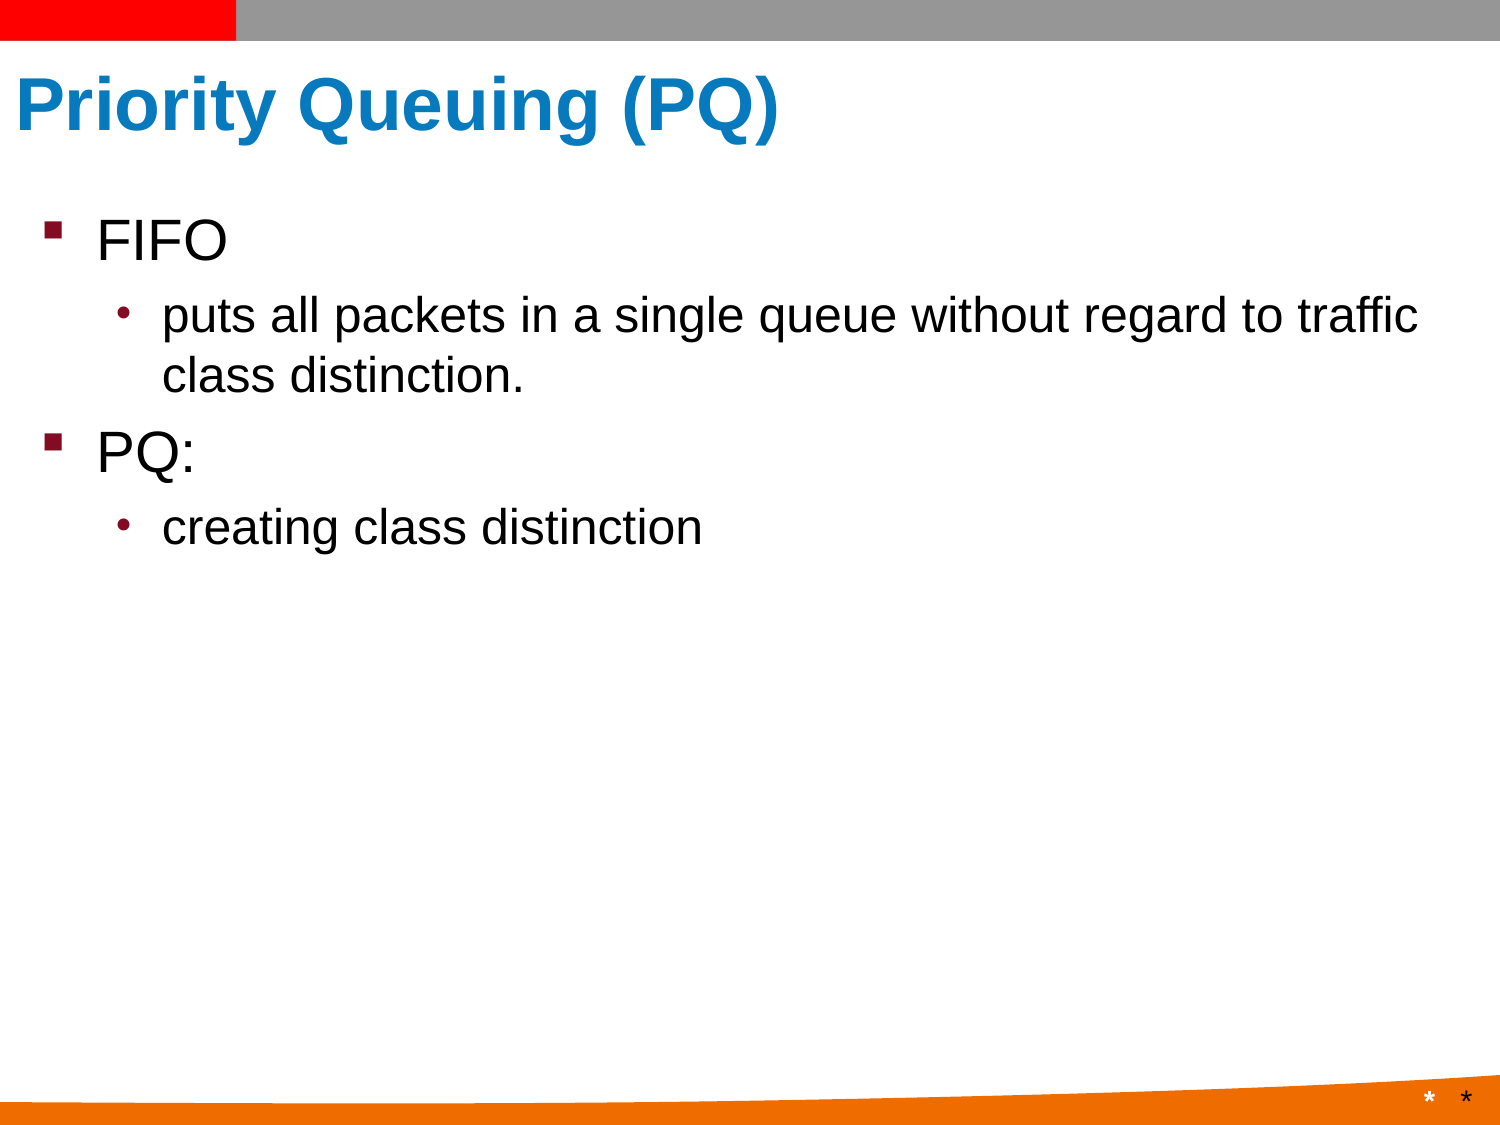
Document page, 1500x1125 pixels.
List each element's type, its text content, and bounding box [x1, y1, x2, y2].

title Priority Queuing (PQ) [0, 47, 1463, 252]
slide_number * [1137, 1074, 1488, 1116]
list FIFO puts all packets in a single queue without regard to traffic class distinction. PQ: creating class distinction [24, 194, 1488, 1059]
